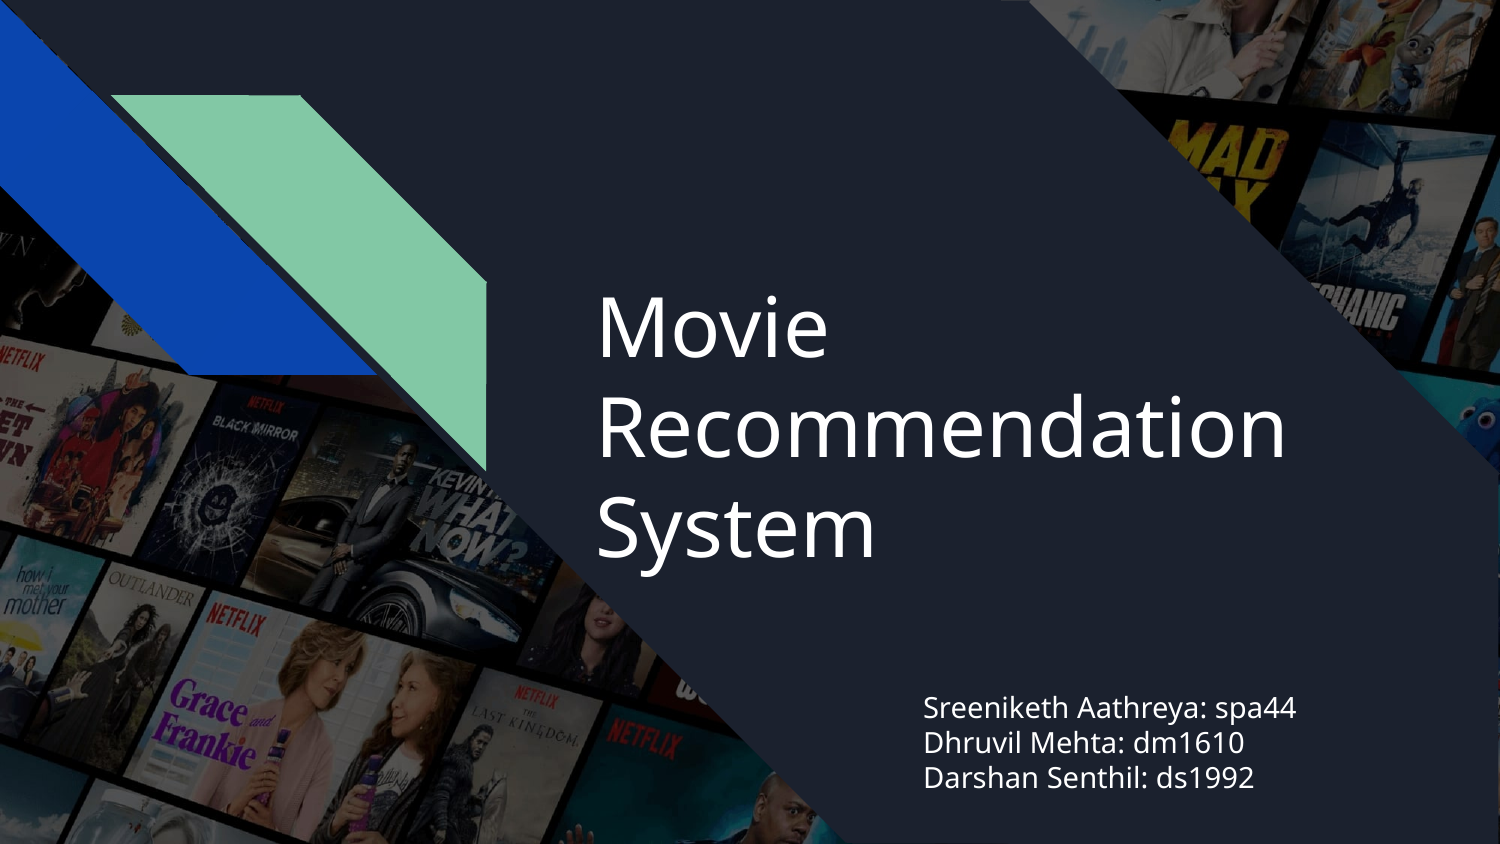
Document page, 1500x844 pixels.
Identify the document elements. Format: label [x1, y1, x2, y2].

text_box [0, 0, 1500, 844]
